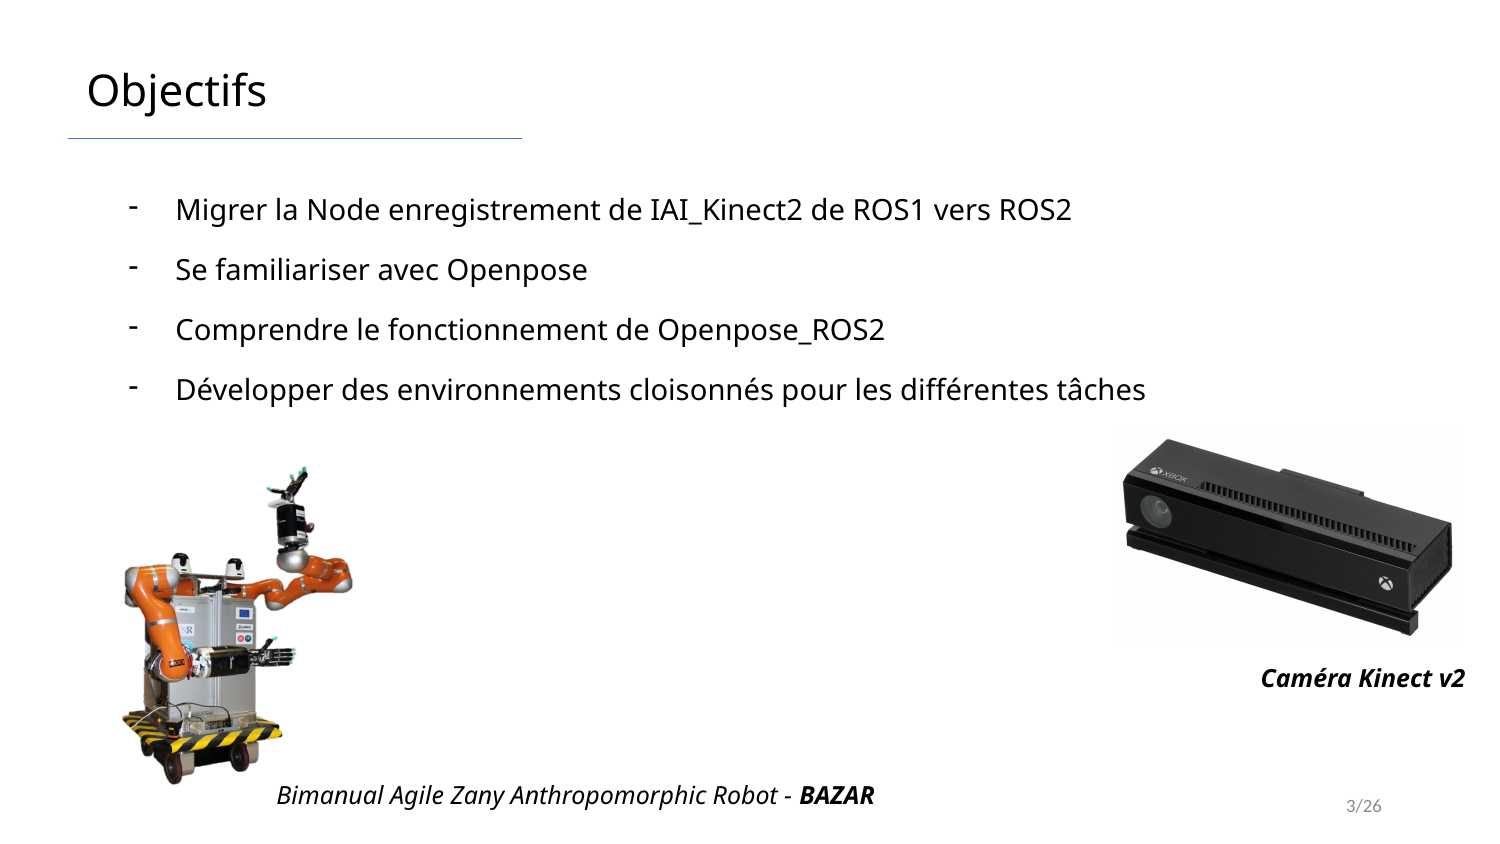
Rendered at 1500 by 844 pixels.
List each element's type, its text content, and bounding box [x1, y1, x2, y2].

text_box Caméra Kinect v2 [503, 655, 1481, 701]
picture [1115, 430, 1460, 642]
text_box Bimanual Agile Zany Anthropomorphic Robot - BAZAR [261, 772, 1239, 817]
slide_number 3/26 [1059, 782, 1397, 827]
picture [115, 464, 356, 785]
text_box Objectifs [71, 53, 635, 131]
text_box Migrer la Node enregistrement de IAI_Kinect2 de ROS1 vers ROS2 Se familiariser avec Openpose Comprendre le fonctionnement de Openpose_ROS2 Développer des environnements cloisonnés pour les différentes tâches [113, 184, 1162, 414]
